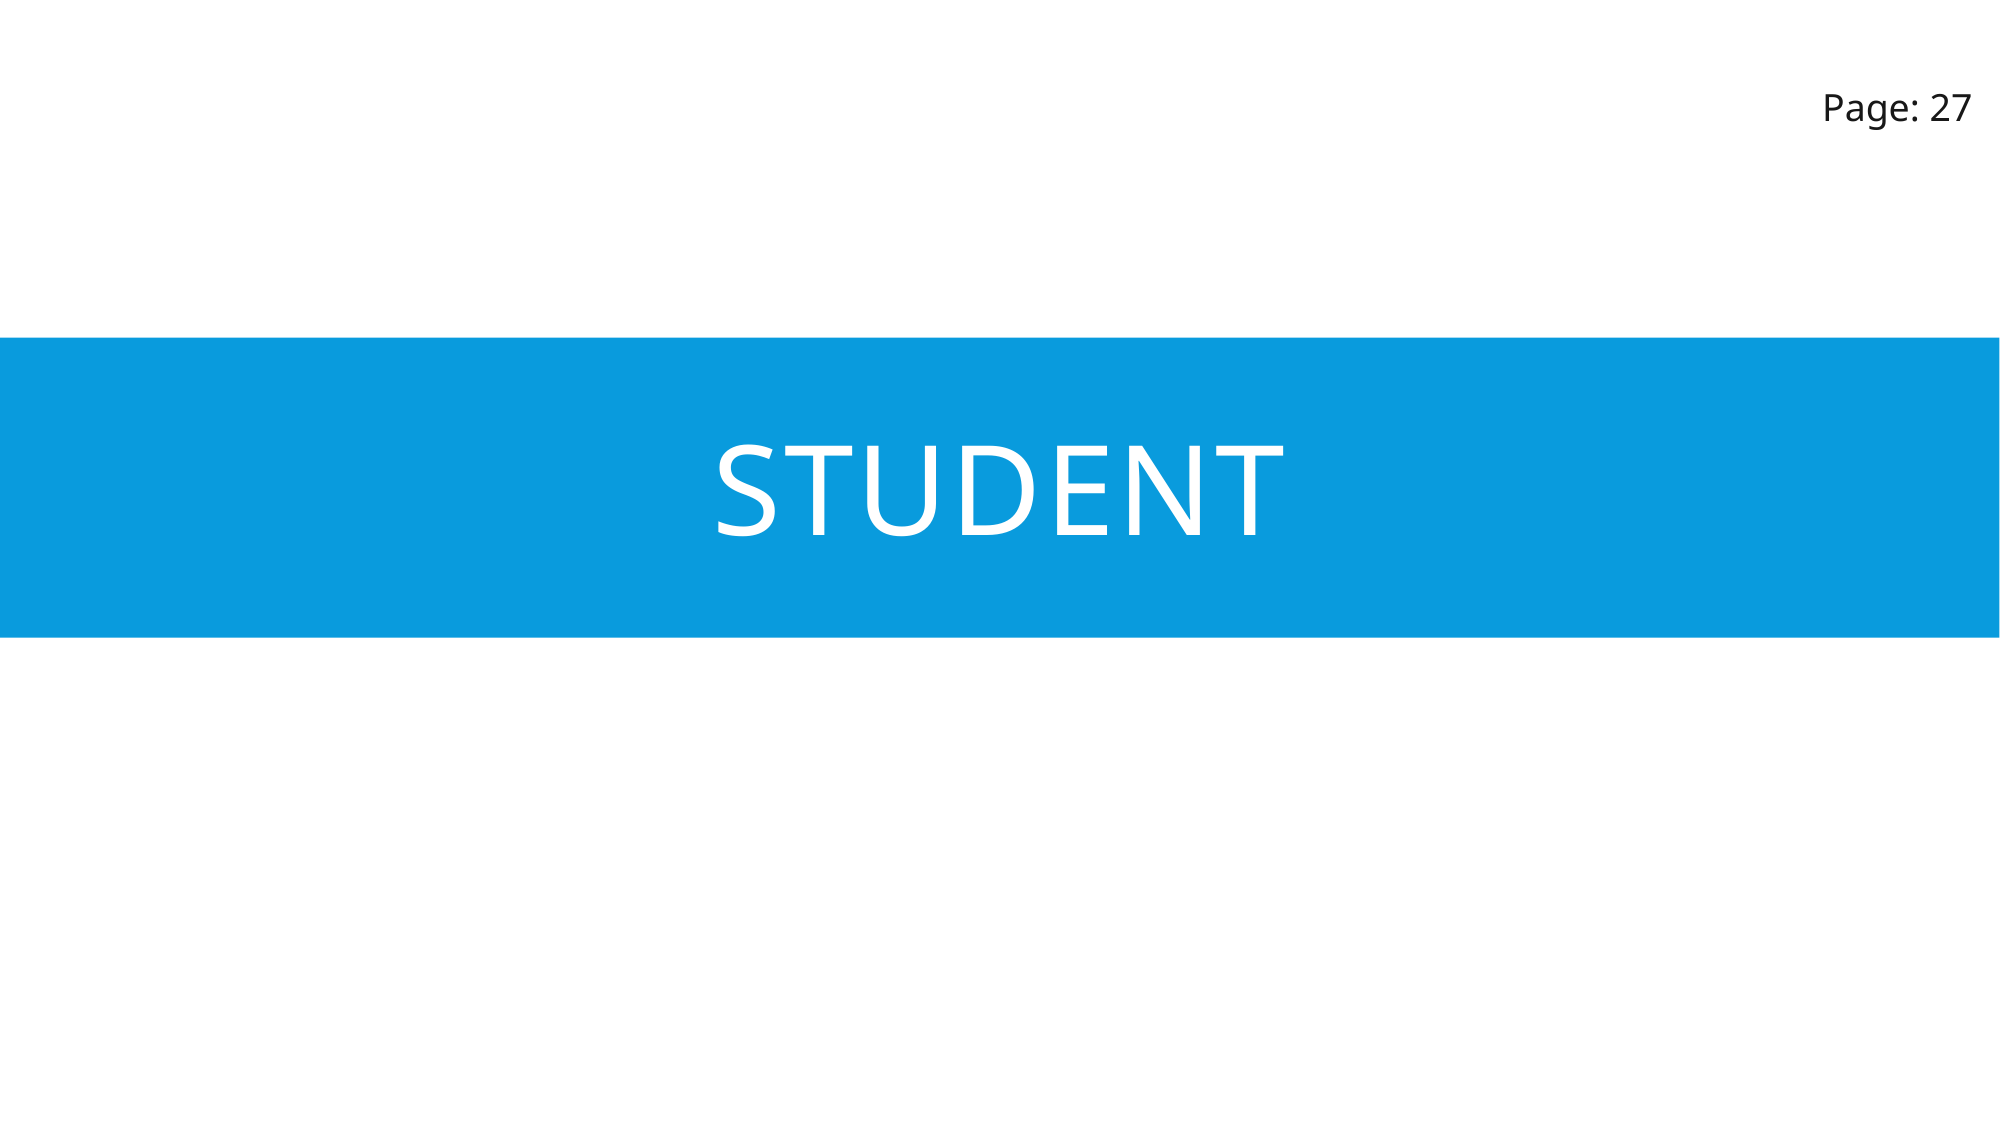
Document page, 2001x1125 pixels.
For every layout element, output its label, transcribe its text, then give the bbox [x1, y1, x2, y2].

title STUDENT [136, 362, 1862, 638]
text_box Page: 27 [1807, 76, 2000, 137]
